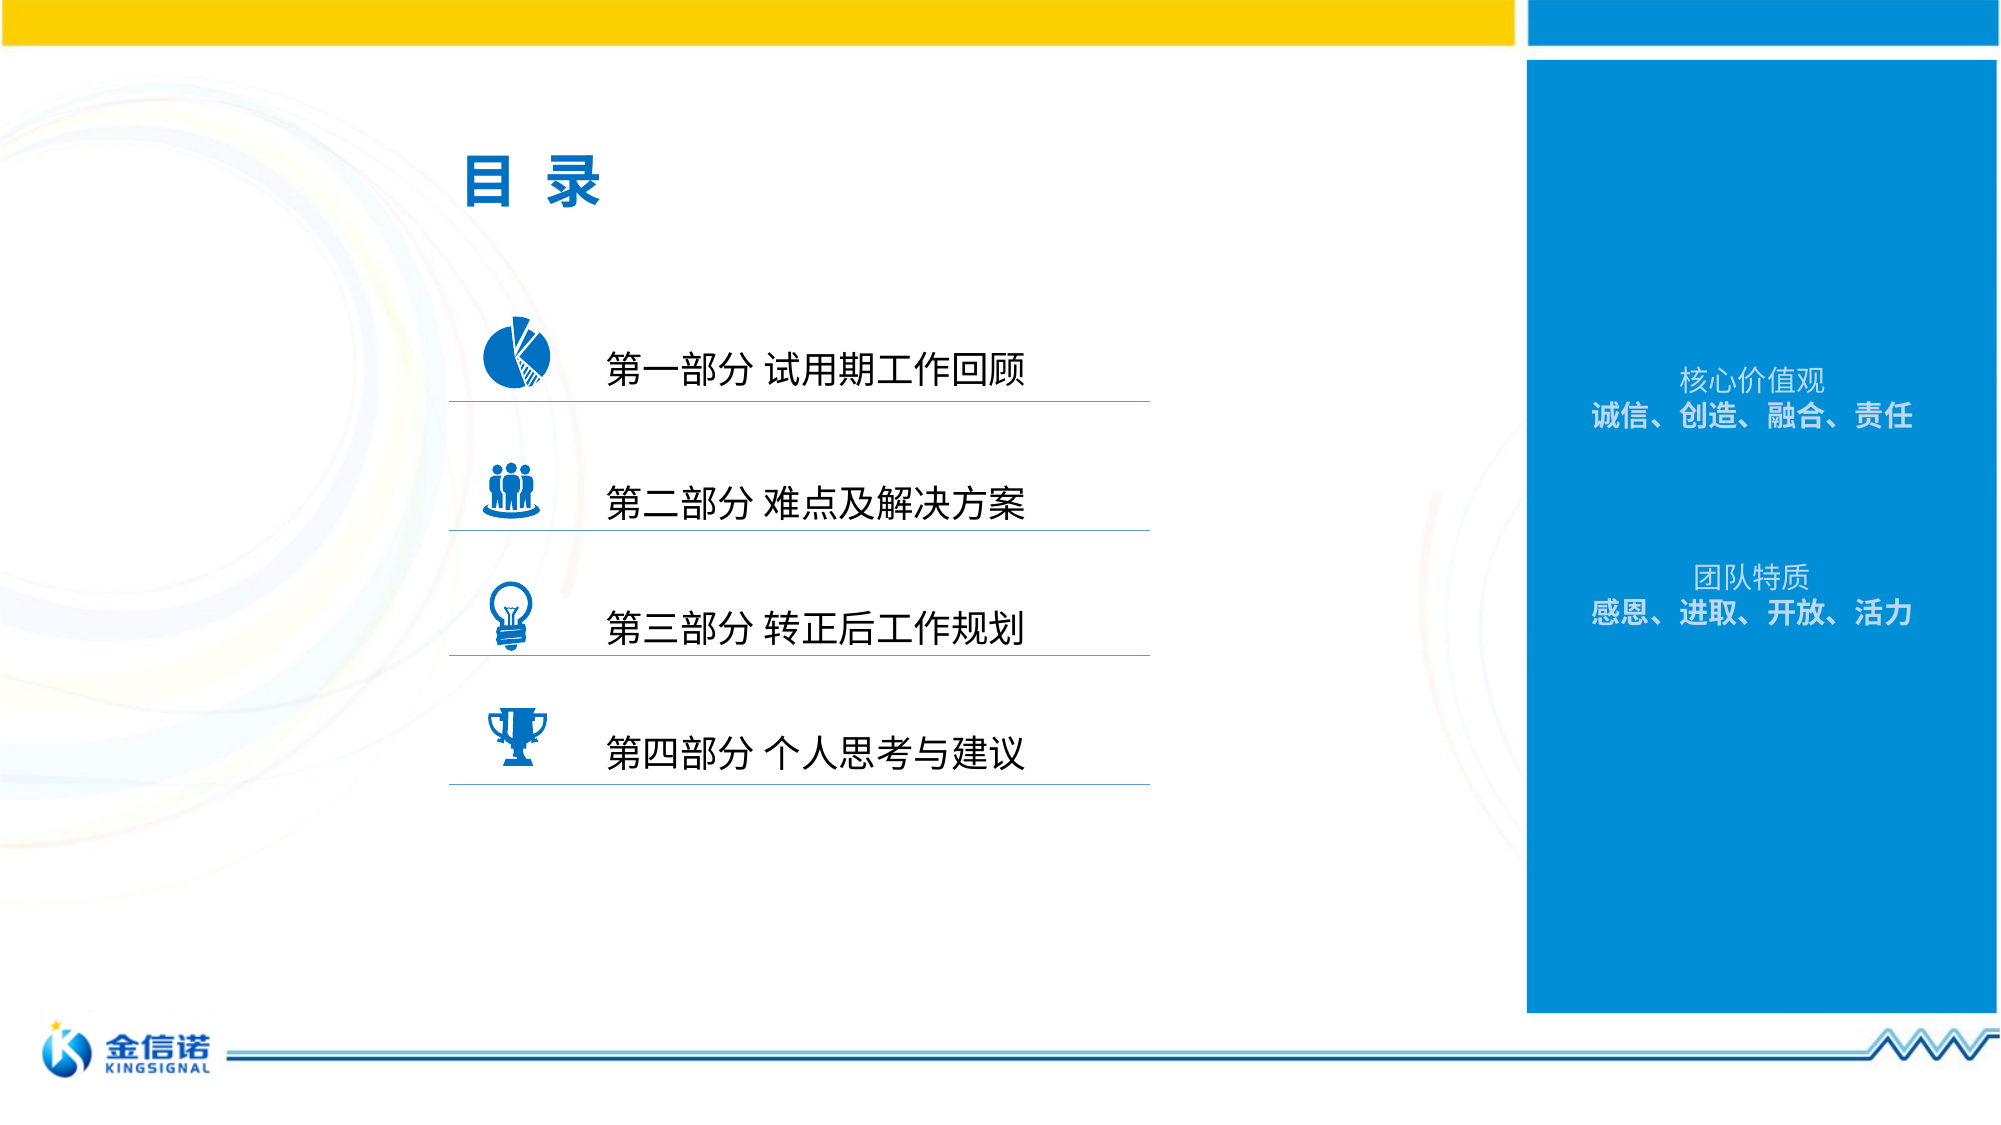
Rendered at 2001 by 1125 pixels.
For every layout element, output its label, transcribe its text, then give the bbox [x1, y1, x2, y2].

text_box 第二部分 难点及解决方案 [590, 472, 1042, 530]
text_box [489, 581, 533, 651]
text_box 第四部分 个人思考与建议 [590, 723, 1042, 783]
text_box [483, 316, 551, 389]
text_box 第一部分 试用期工作回顾 [590, 330, 1042, 399]
text_box [502, 462, 534, 510]
text_box 目 录 [445, 136, 838, 221]
text_box [482, 464, 541, 519]
picture [0, 0, 2001, 1125]
text_box 第三部分 转正后工作规划 [590, 597, 1042, 655]
text_box [488, 708, 547, 766]
